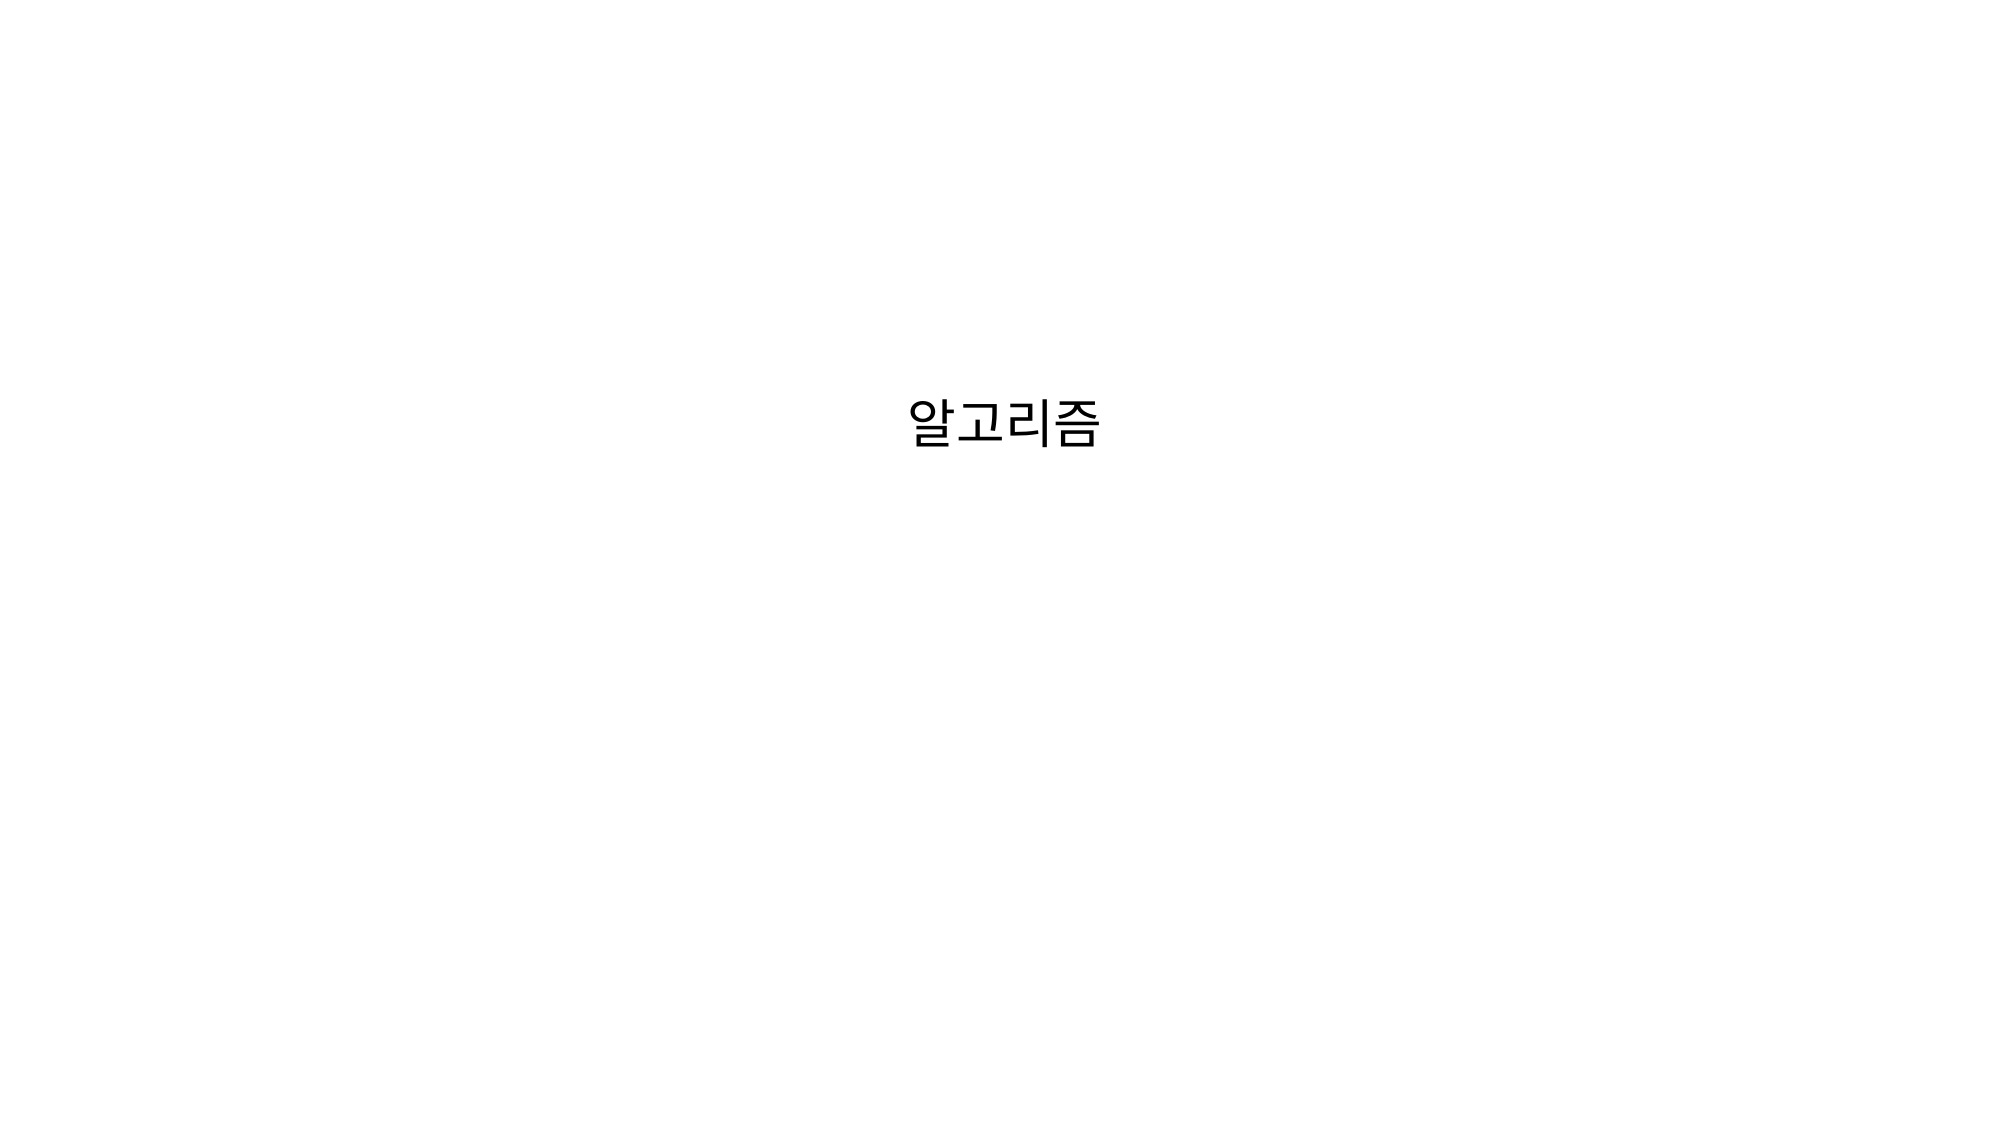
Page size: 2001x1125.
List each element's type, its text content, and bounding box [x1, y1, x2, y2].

text_box 알고리즘 [408, 254, 1603, 590]
